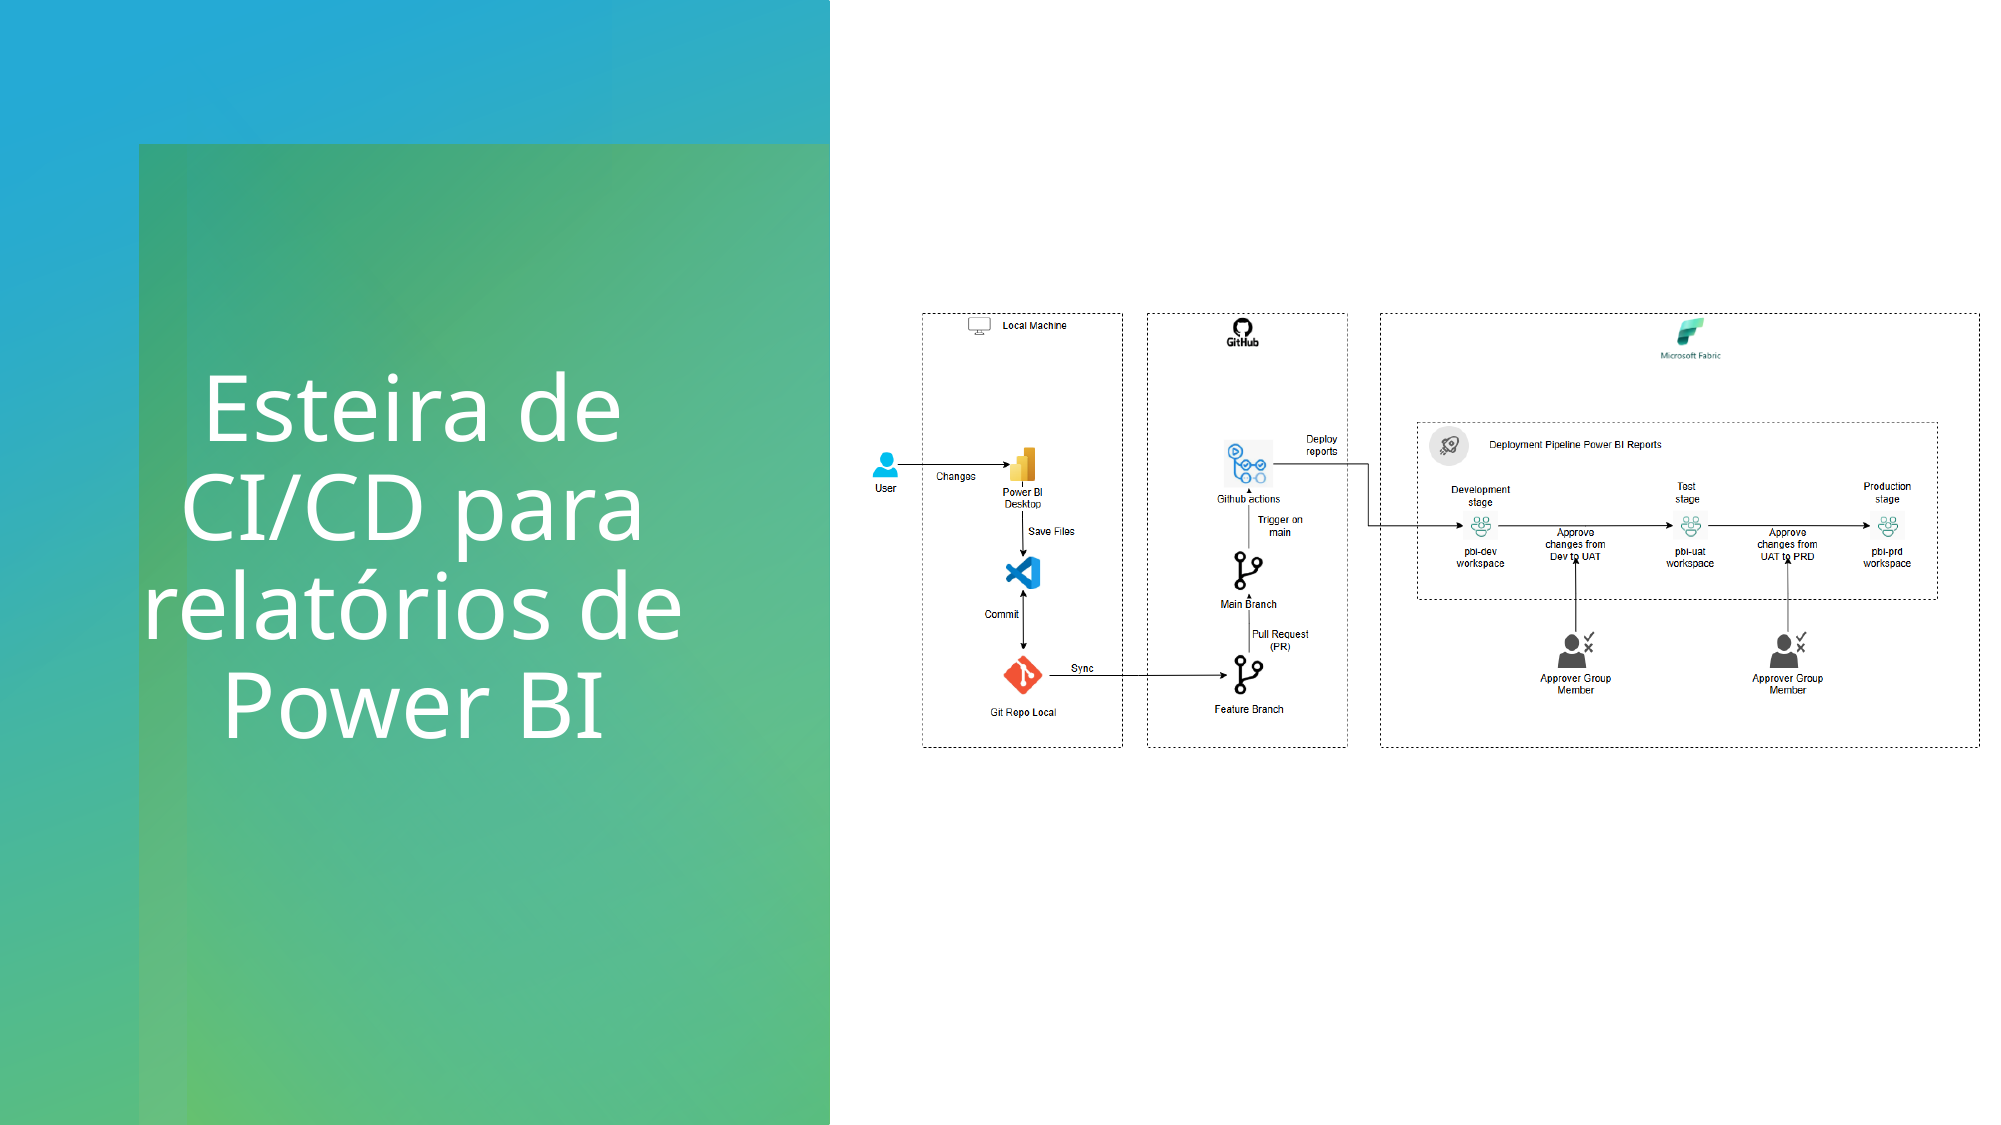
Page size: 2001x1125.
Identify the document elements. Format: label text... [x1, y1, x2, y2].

title Esteira de CI/CD para relatórios de Power BI [55, 345, 772, 776]
picture [868, 307, 1985, 754]
